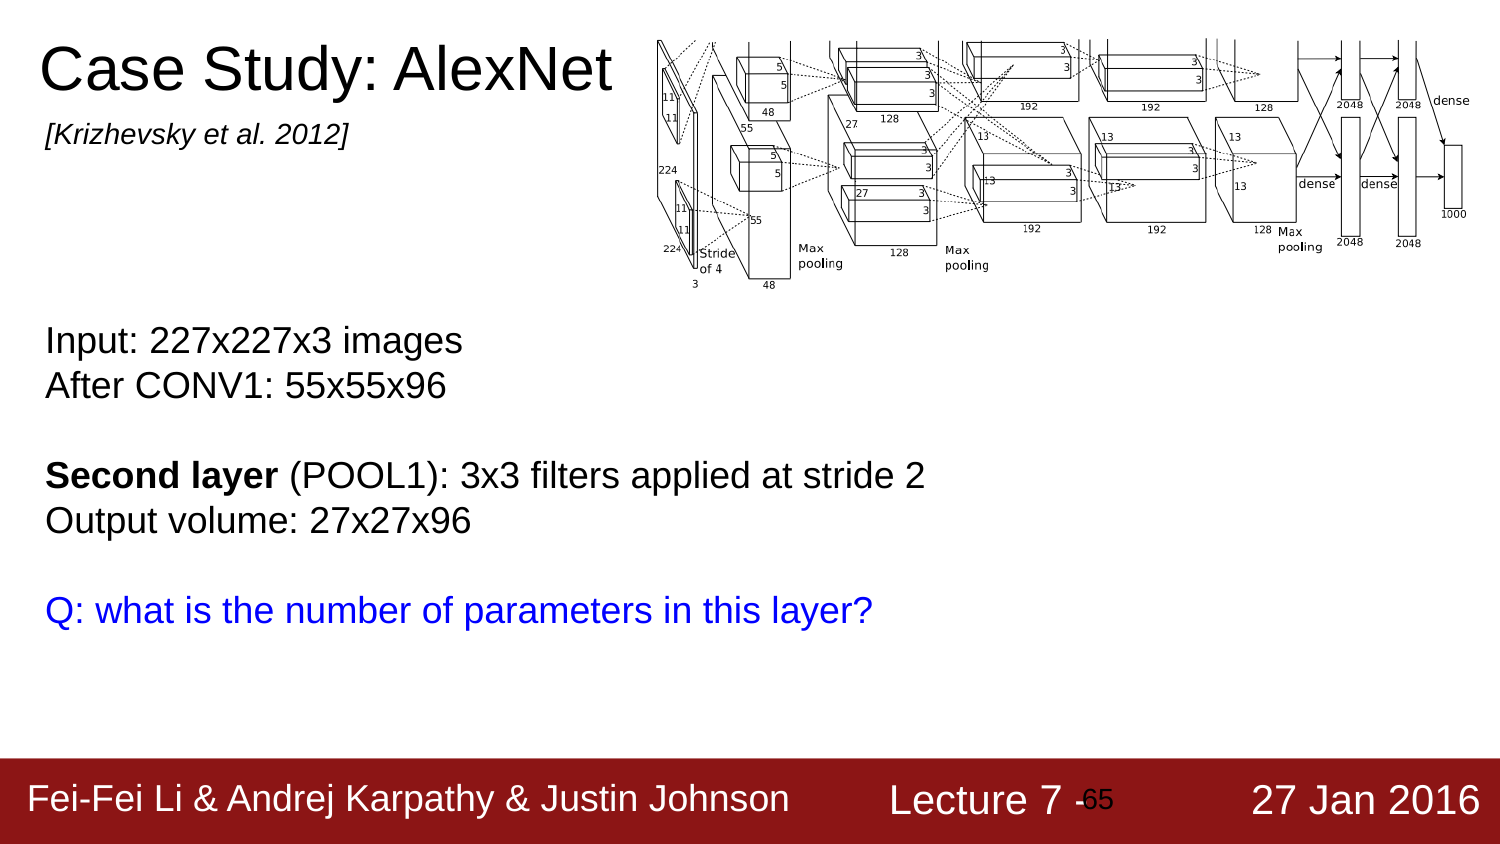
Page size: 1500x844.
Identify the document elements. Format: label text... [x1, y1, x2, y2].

text_box [Krizhevsky et al. 2012] [30, 100, 601, 182]
slide_number ‹#› [1066, 765, 1157, 831]
picture [641, 12, 1486, 296]
text_box Input: 227x227x3 images After CONV1: 55x55x96 Second layer (POOL1): 3x3 filters applied at stride 2 Output volume: 27x27x96 Q: what is the number of parameters in this layer? [30, 300, 1413, 474]
text_box Case Study: AlexNet [24, 12, 641, 176]
